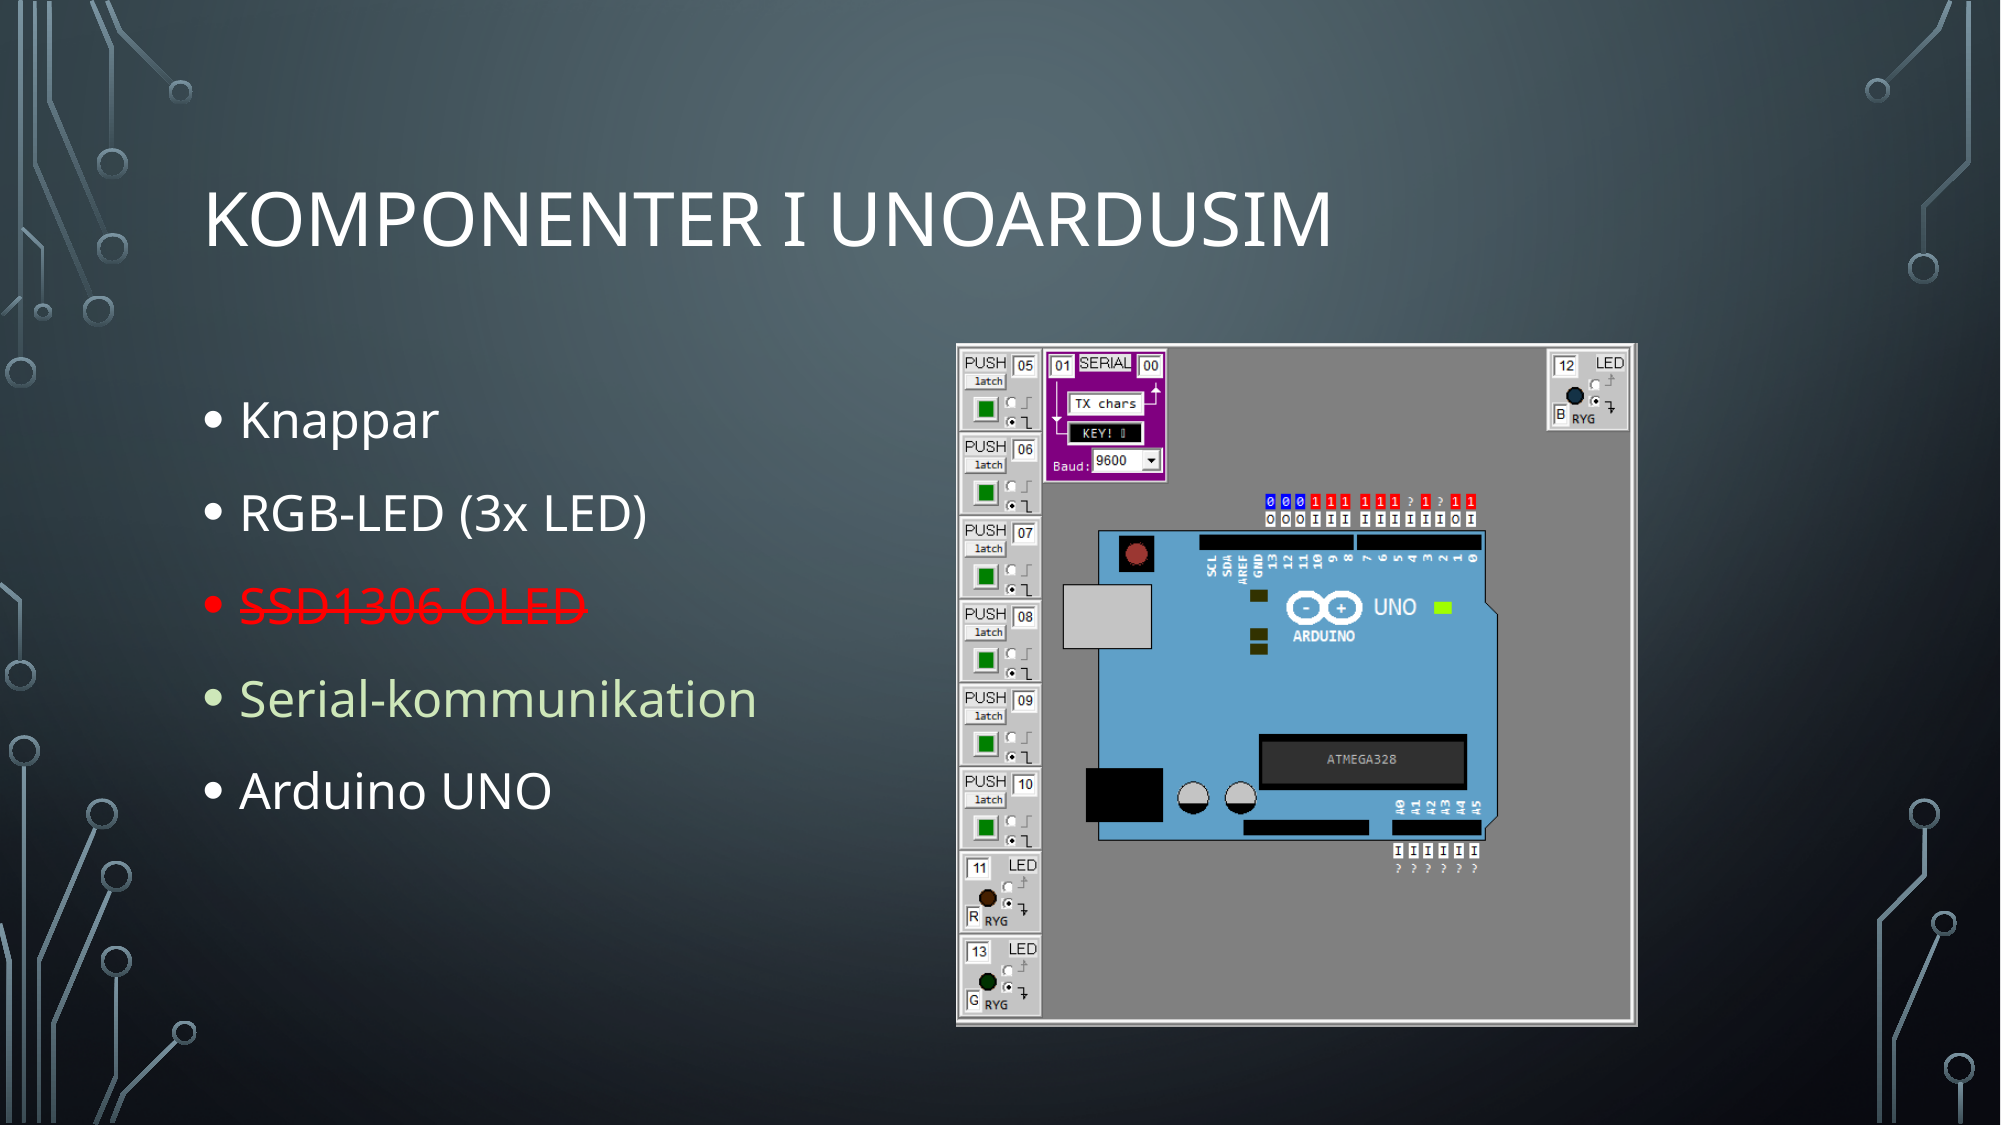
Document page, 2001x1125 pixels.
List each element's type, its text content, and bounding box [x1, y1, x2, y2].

picture [956, 343, 1638, 1028]
title Komponenter i UNOARDUSIM [187, 101, 1813, 344]
list Knappar RGB-LED (3x LED) SSD1306 OLED Serial-kommunikation Arduino UNO [187, 369, 809, 950]
